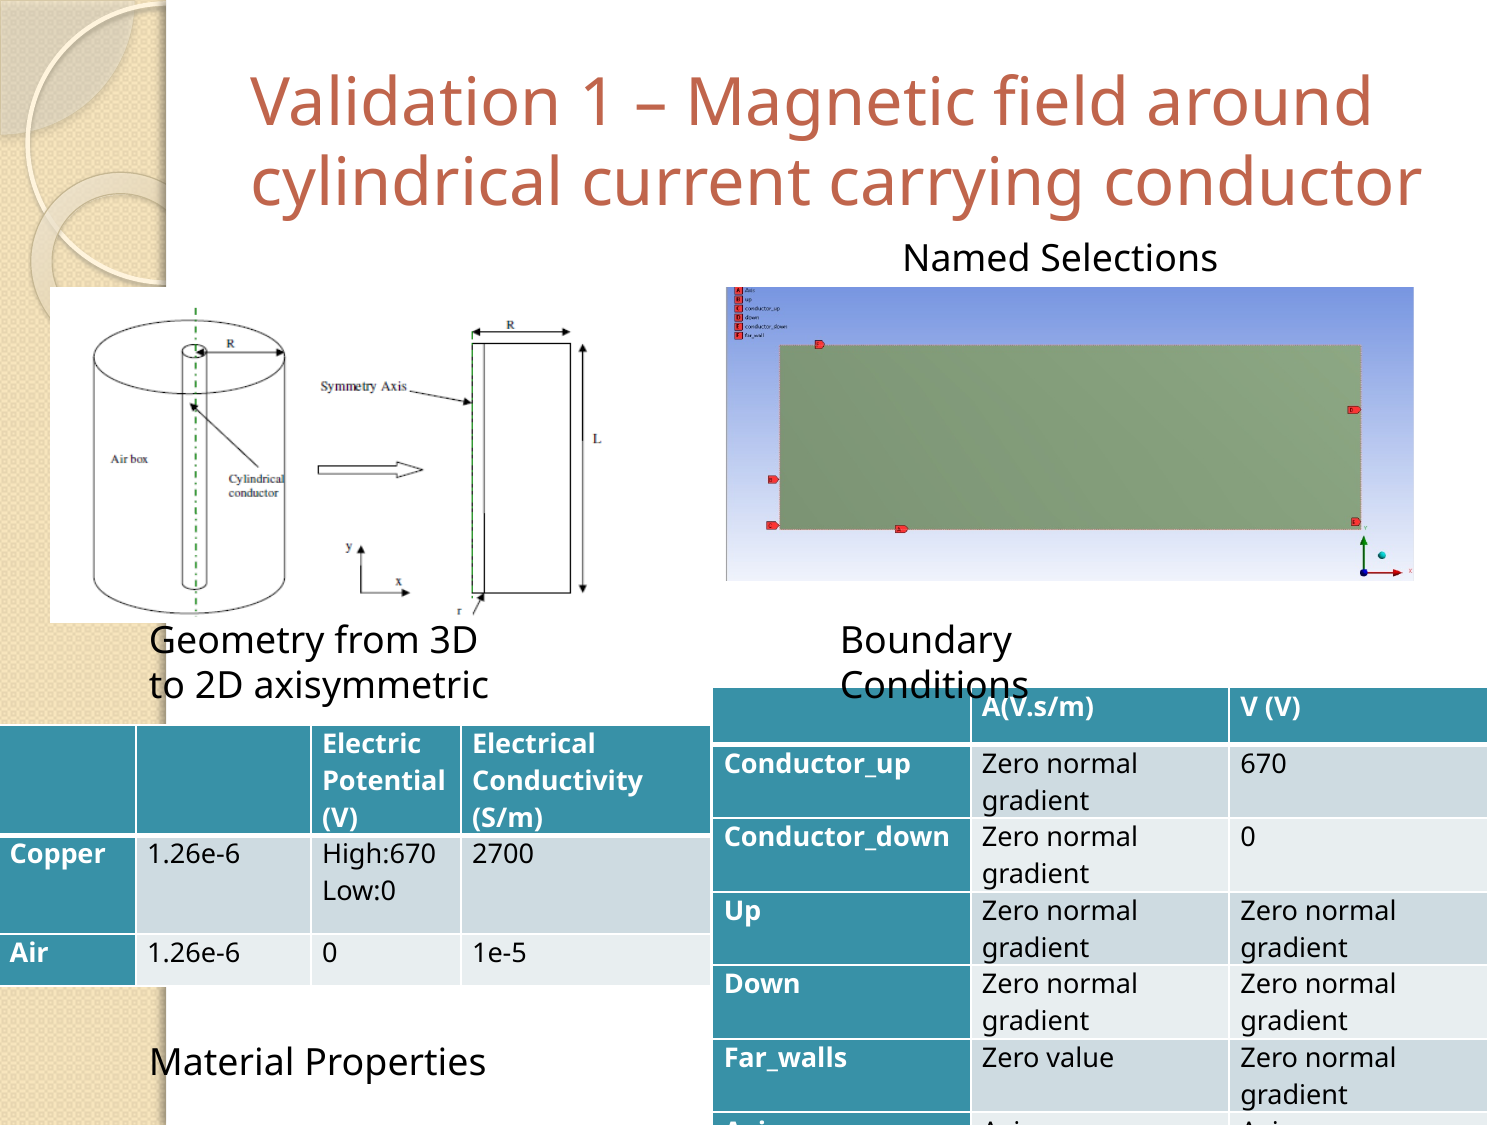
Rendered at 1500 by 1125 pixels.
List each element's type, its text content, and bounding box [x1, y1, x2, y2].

table_cell Zero value [972, 1040, 1228, 1111]
table_cell Zero normal gradient [1230, 966, 1487, 1038]
table_cell Axis [713, 1113, 970, 1125]
table_header [713, 688, 970, 742]
title Validation 1 – Magnetic field around cylindrical current carrying conductor [235, 45, 1466, 233]
picture [724, 287, 1415, 581]
table_cell Zero normal gradient [972, 893, 1228, 964]
text_box Named Selections [887, 226, 1275, 284]
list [49, 287, 638, 623]
table_cell 0 [1230, 819, 1487, 891]
table_cell Zero normal gradient [1230, 893, 1487, 964]
table_cell 670 [1230, 747, 1487, 817]
table_header A(V.s/m) [972, 688, 1228, 742]
table_cell Conductor_up [713, 747, 970, 817]
table_cell Up [713, 893, 970, 964]
text_box Material Properties [134, 1030, 522, 1091]
text_box Boundary Conditions [824, 608, 1213, 714]
table_cell Zero normal gradient [972, 819, 1228, 891]
table_header V (V) [1230, 688, 1487, 742]
table_cell Conductor_down [713, 819, 970, 891]
table_cell Zero normal gradient [972, 747, 1228, 817]
table_cell Axis [972, 1113, 1228, 1125]
text_box Geometry from 3D to 2D axisymmetric [134, 634, 522, 714]
table_cell Down [713, 966, 970, 1038]
table_cell Zero normal gradient [972, 966, 1228, 1038]
table_cell Zero normal gradient [1230, 1040, 1487, 1111]
table_cell Far_walls [713, 1040, 970, 1111]
table_cell Axis [1230, 1113, 1487, 1125]
